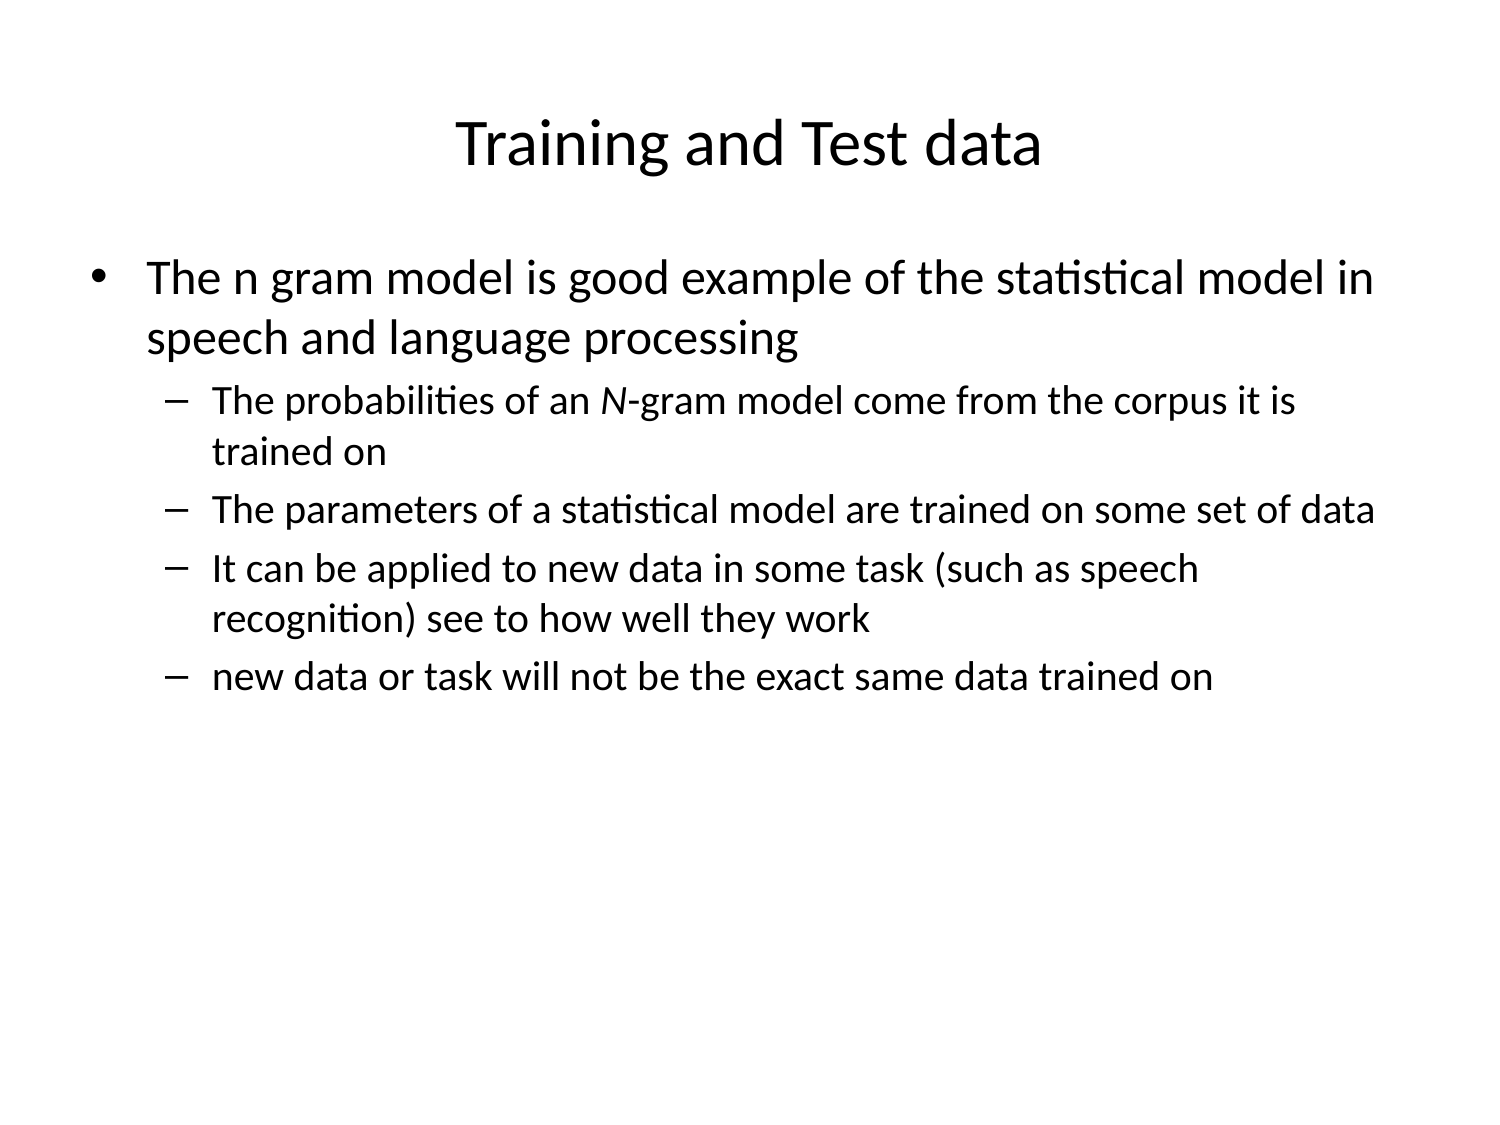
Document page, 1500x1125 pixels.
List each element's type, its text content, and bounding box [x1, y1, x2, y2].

title Training and Test data [75, 45, 1425, 233]
list The n gram model is good example of the statistical model in speech and language processing The probabilities of an N-gram model come from the corpus it is trained on The parameters of a statistical model are trained on some set of data It can be applied to new data in some task (such as speech recognition) see to how well they work new data or task will not be the exact same data trained on [75, 237, 1425, 1005]
